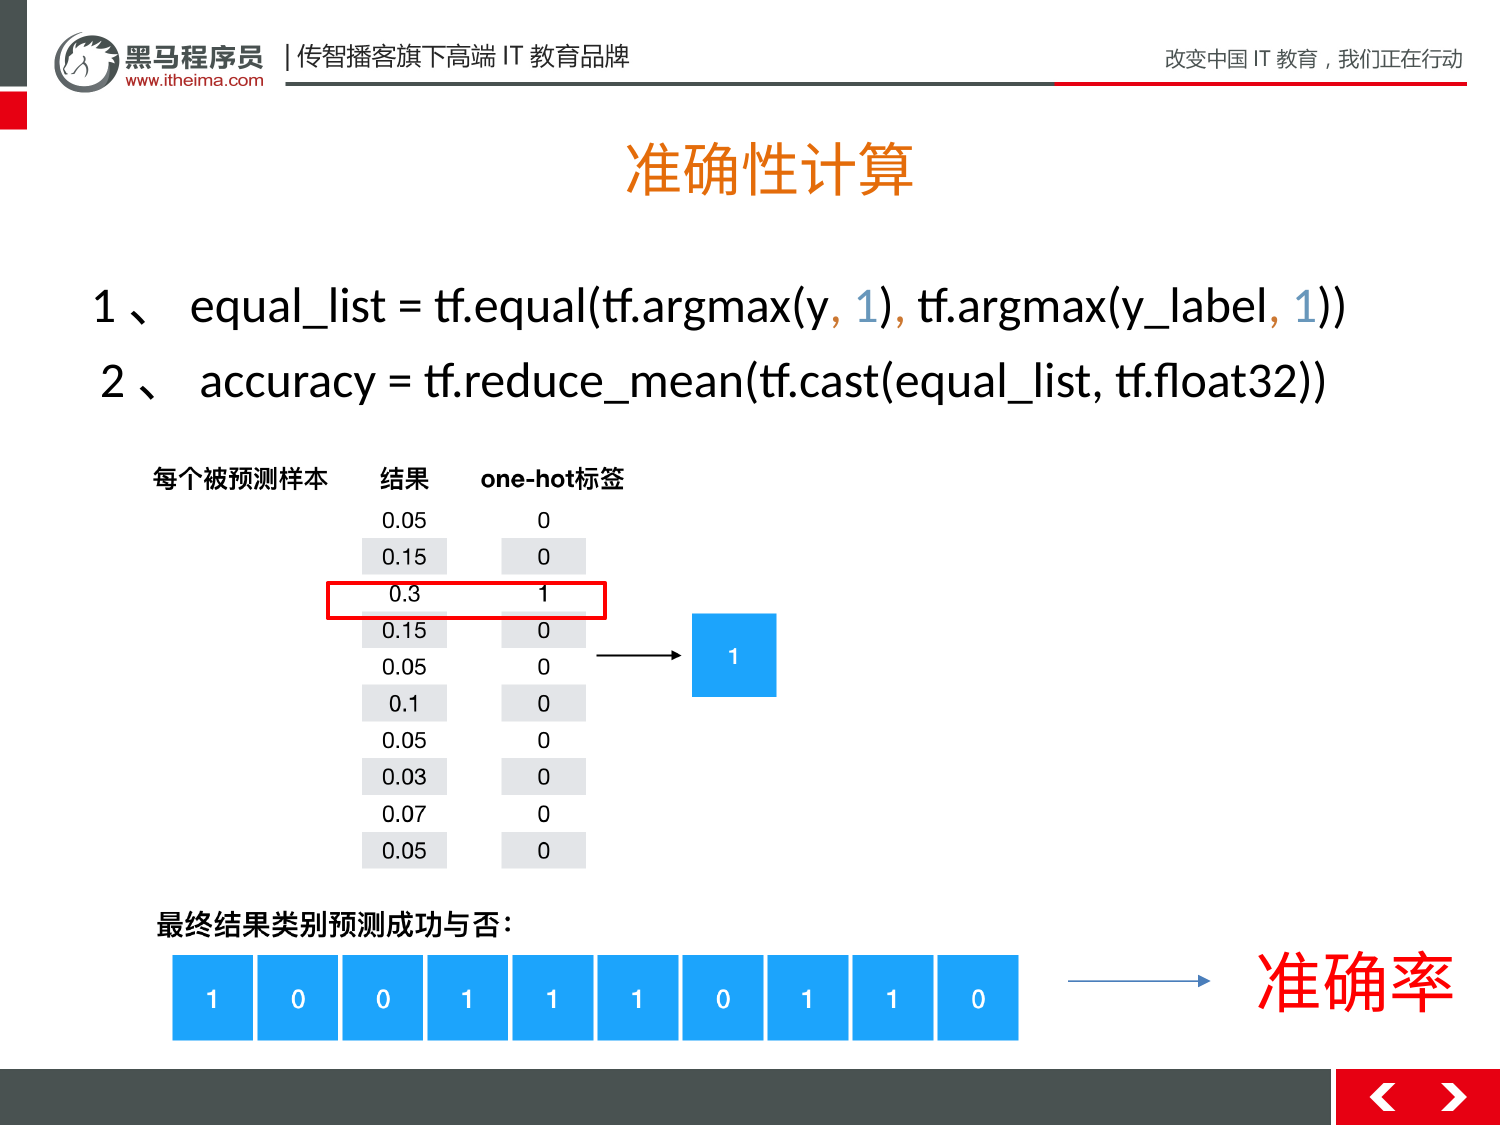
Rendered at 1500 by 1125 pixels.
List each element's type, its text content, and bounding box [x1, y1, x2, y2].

text_box 准确性计算 [610, 125, 932, 211]
text_box 1、equal_list = tf.equal(tf.argmax(y, 1), tf.argmax(y_label, 1)) [77, 264, 1361, 340]
text_box 准确率 [1241, 933, 1472, 1028]
text_box 2、accuracy = tf.reduce_mean(tf.cast(equal_list, tf.float32)) [85, 340, 1500, 416]
picture [0, 0, 1500, 1125]
